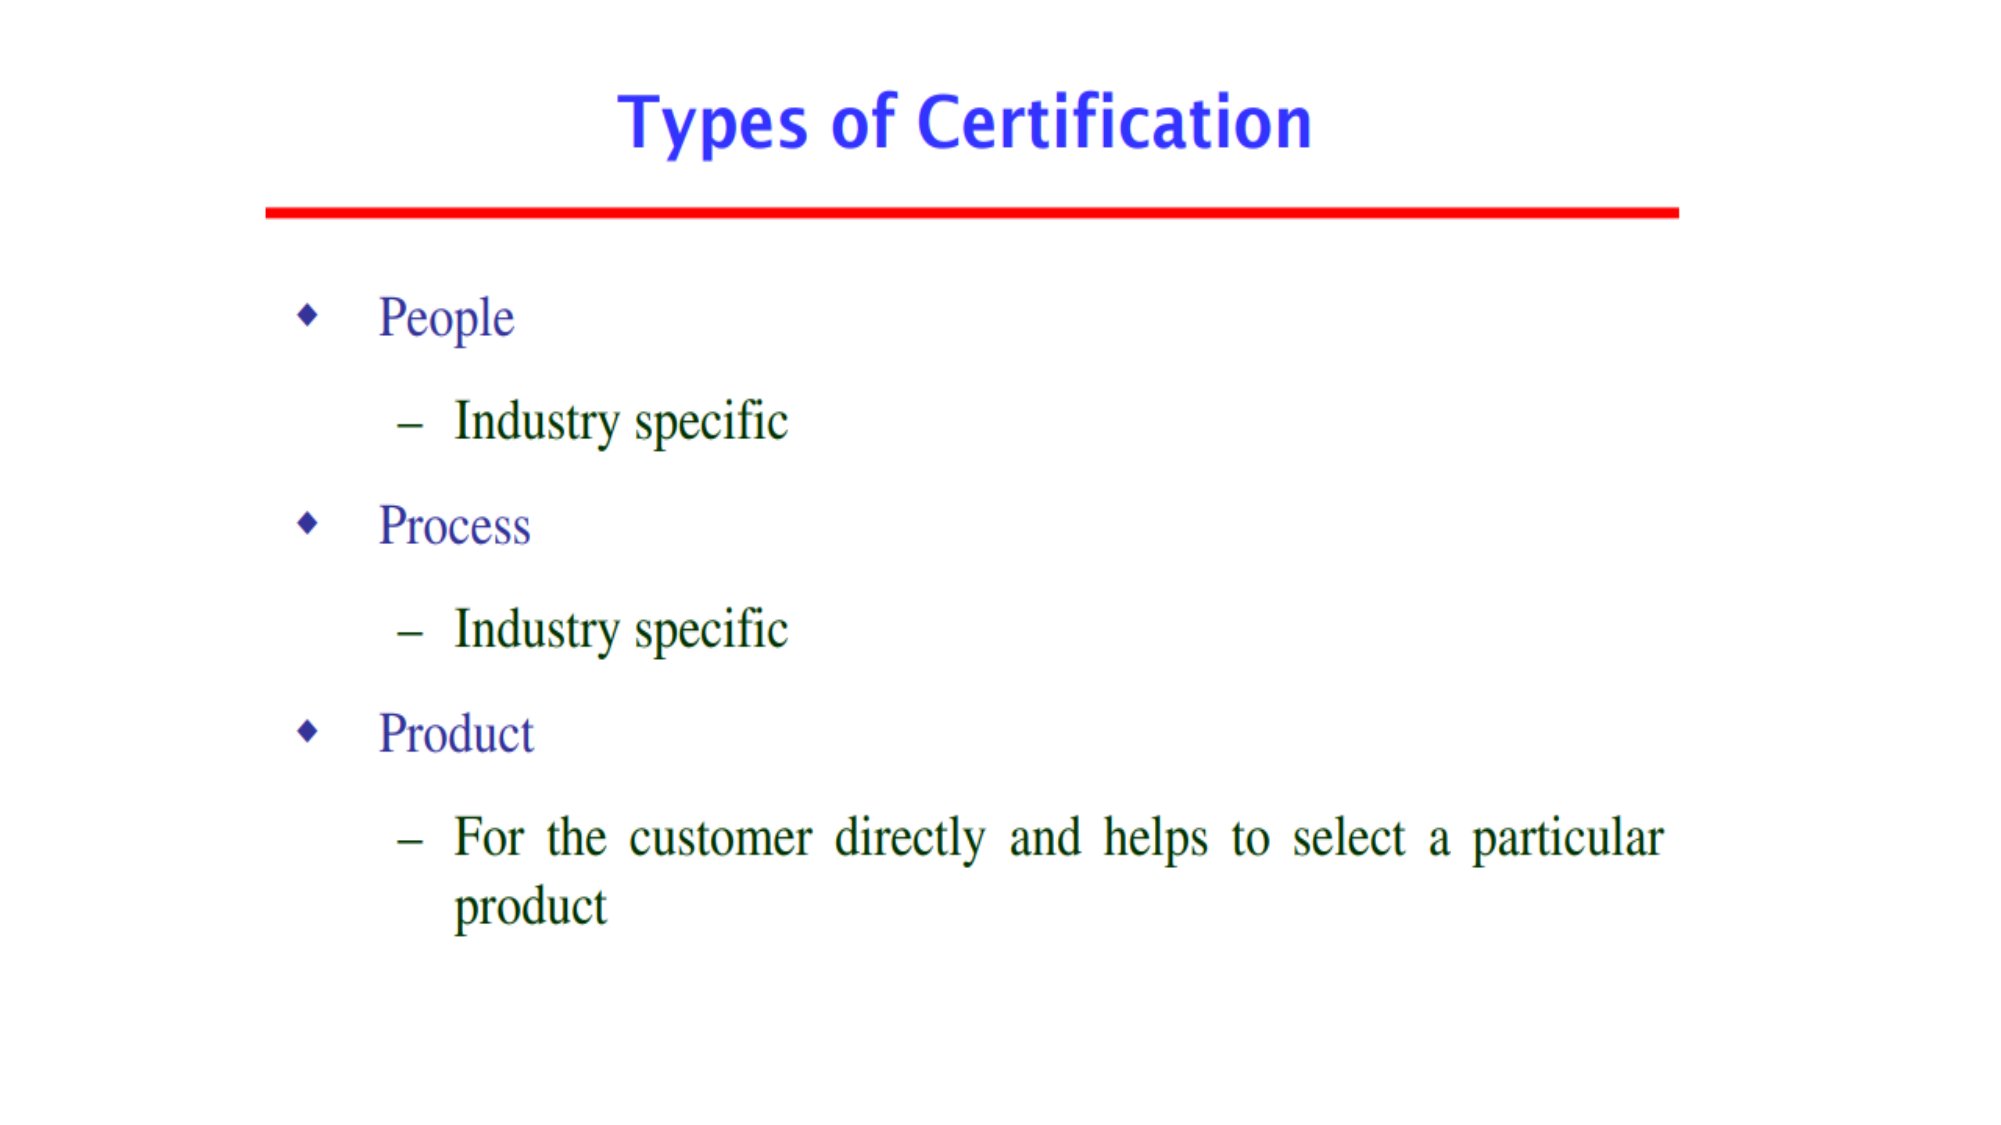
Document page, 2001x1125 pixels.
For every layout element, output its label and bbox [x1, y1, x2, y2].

picture [244, 50, 1756, 953]
